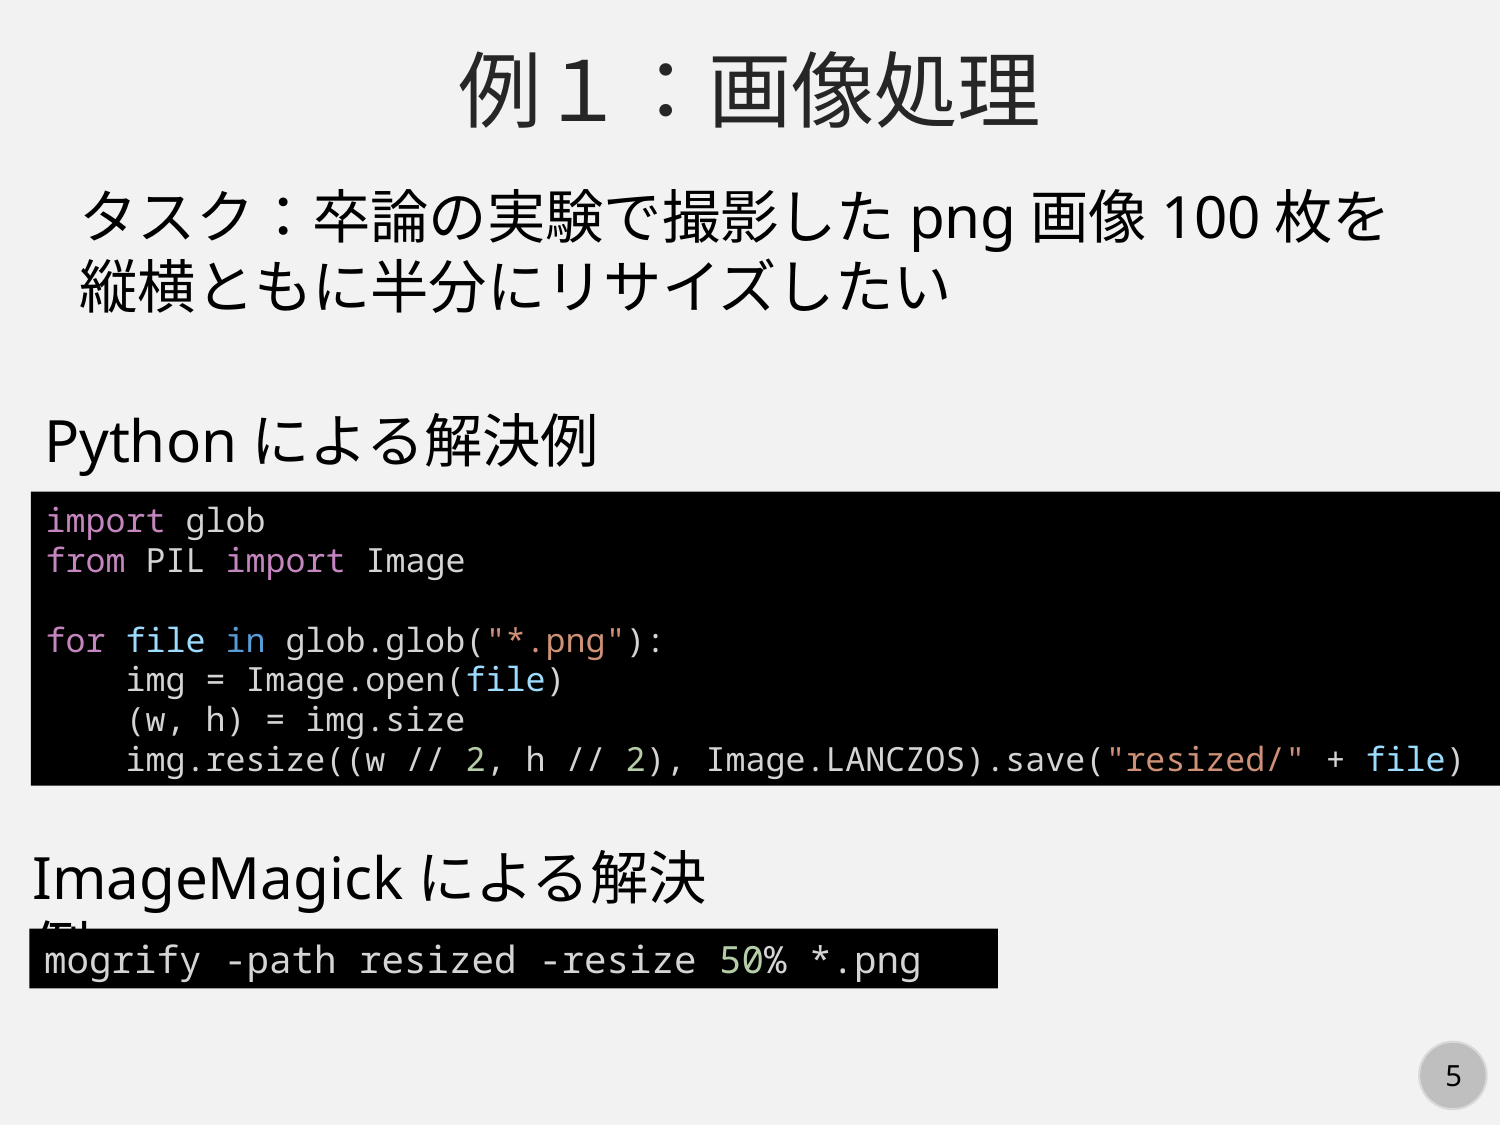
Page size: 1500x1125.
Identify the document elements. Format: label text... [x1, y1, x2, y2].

text_box タスク：卒論の実験で撮影したpng画像100枚を縦横ともに半分にリサイズしたい [64, 172, 1412, 328]
text_box import glob from PIL import Image for file in glob.glob("*.png"): img = Image.open(file) (w, h) = img.size img.resize((w // 2, h // 2), Image.LANCZOS).save("resized/" + file) [30, 491, 1500, 786]
text_box ImageMagickによる解決例 [17, 834, 739, 989]
text_box mogrify -path resized -resize 50% *.png [29, 928, 998, 989]
text_box Pythonによる解決例 [29, 397, 750, 482]
list 例１：画像処理 [0, 31, 1500, 155]
